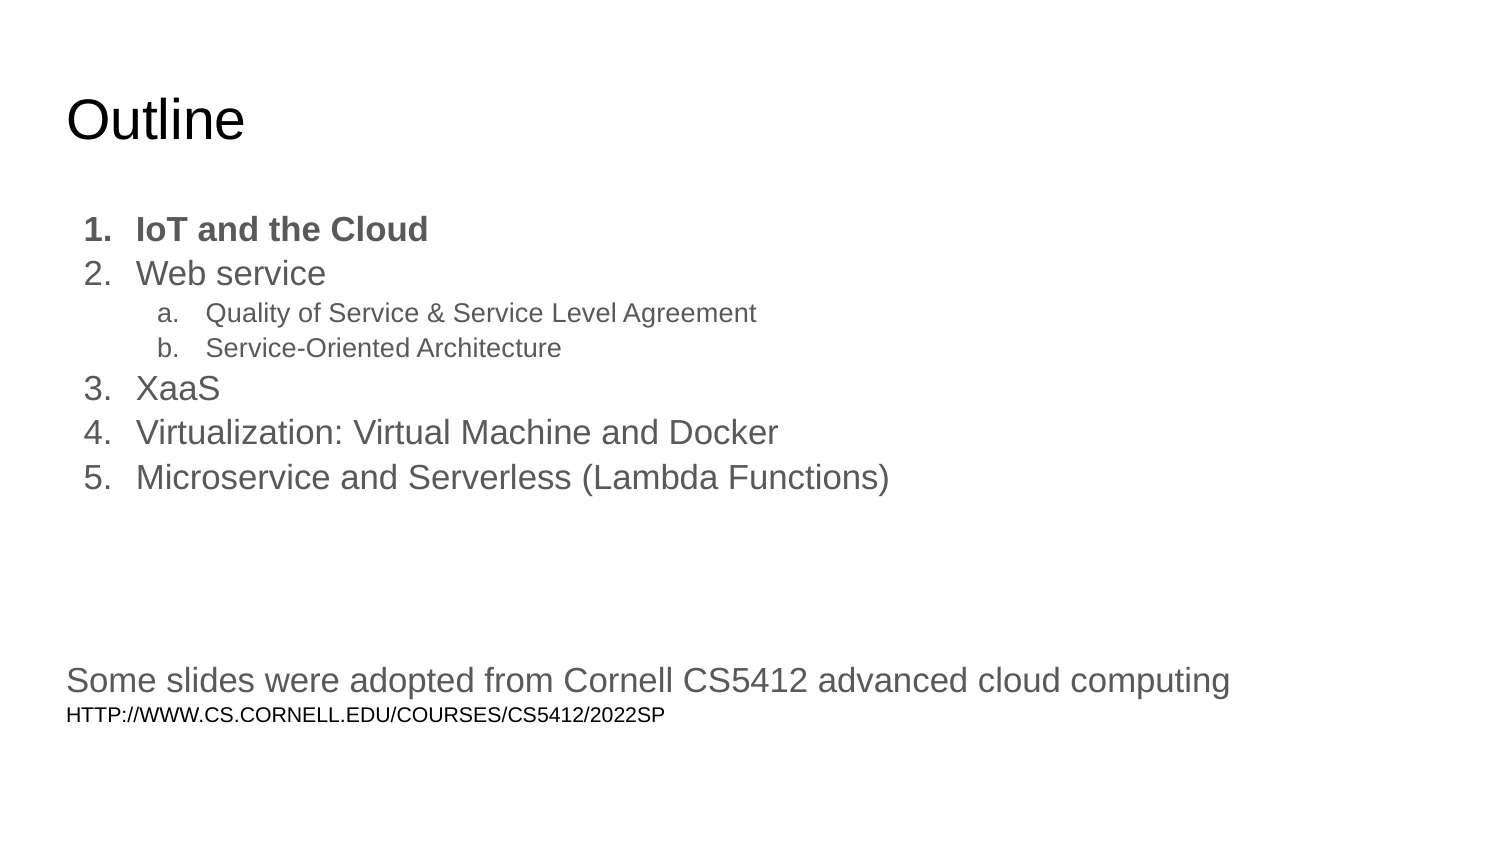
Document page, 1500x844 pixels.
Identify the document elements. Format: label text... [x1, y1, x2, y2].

list IoT and the Cloud Web service Quality of Service & Service Level Agreement Service-Oriented Architecture XaaS Virtualization: Virtual Machine and Docker Microservice and Serverless (Lambda Functions) Some slides were adopted from Cornell CS5412 advanced cloud computing HTTP://WWW.CS.CORNELL.EDU/COURSES/CS5412/2022SP [51, 189, 1449, 750]
title Outline [51, 72, 1449, 167]
